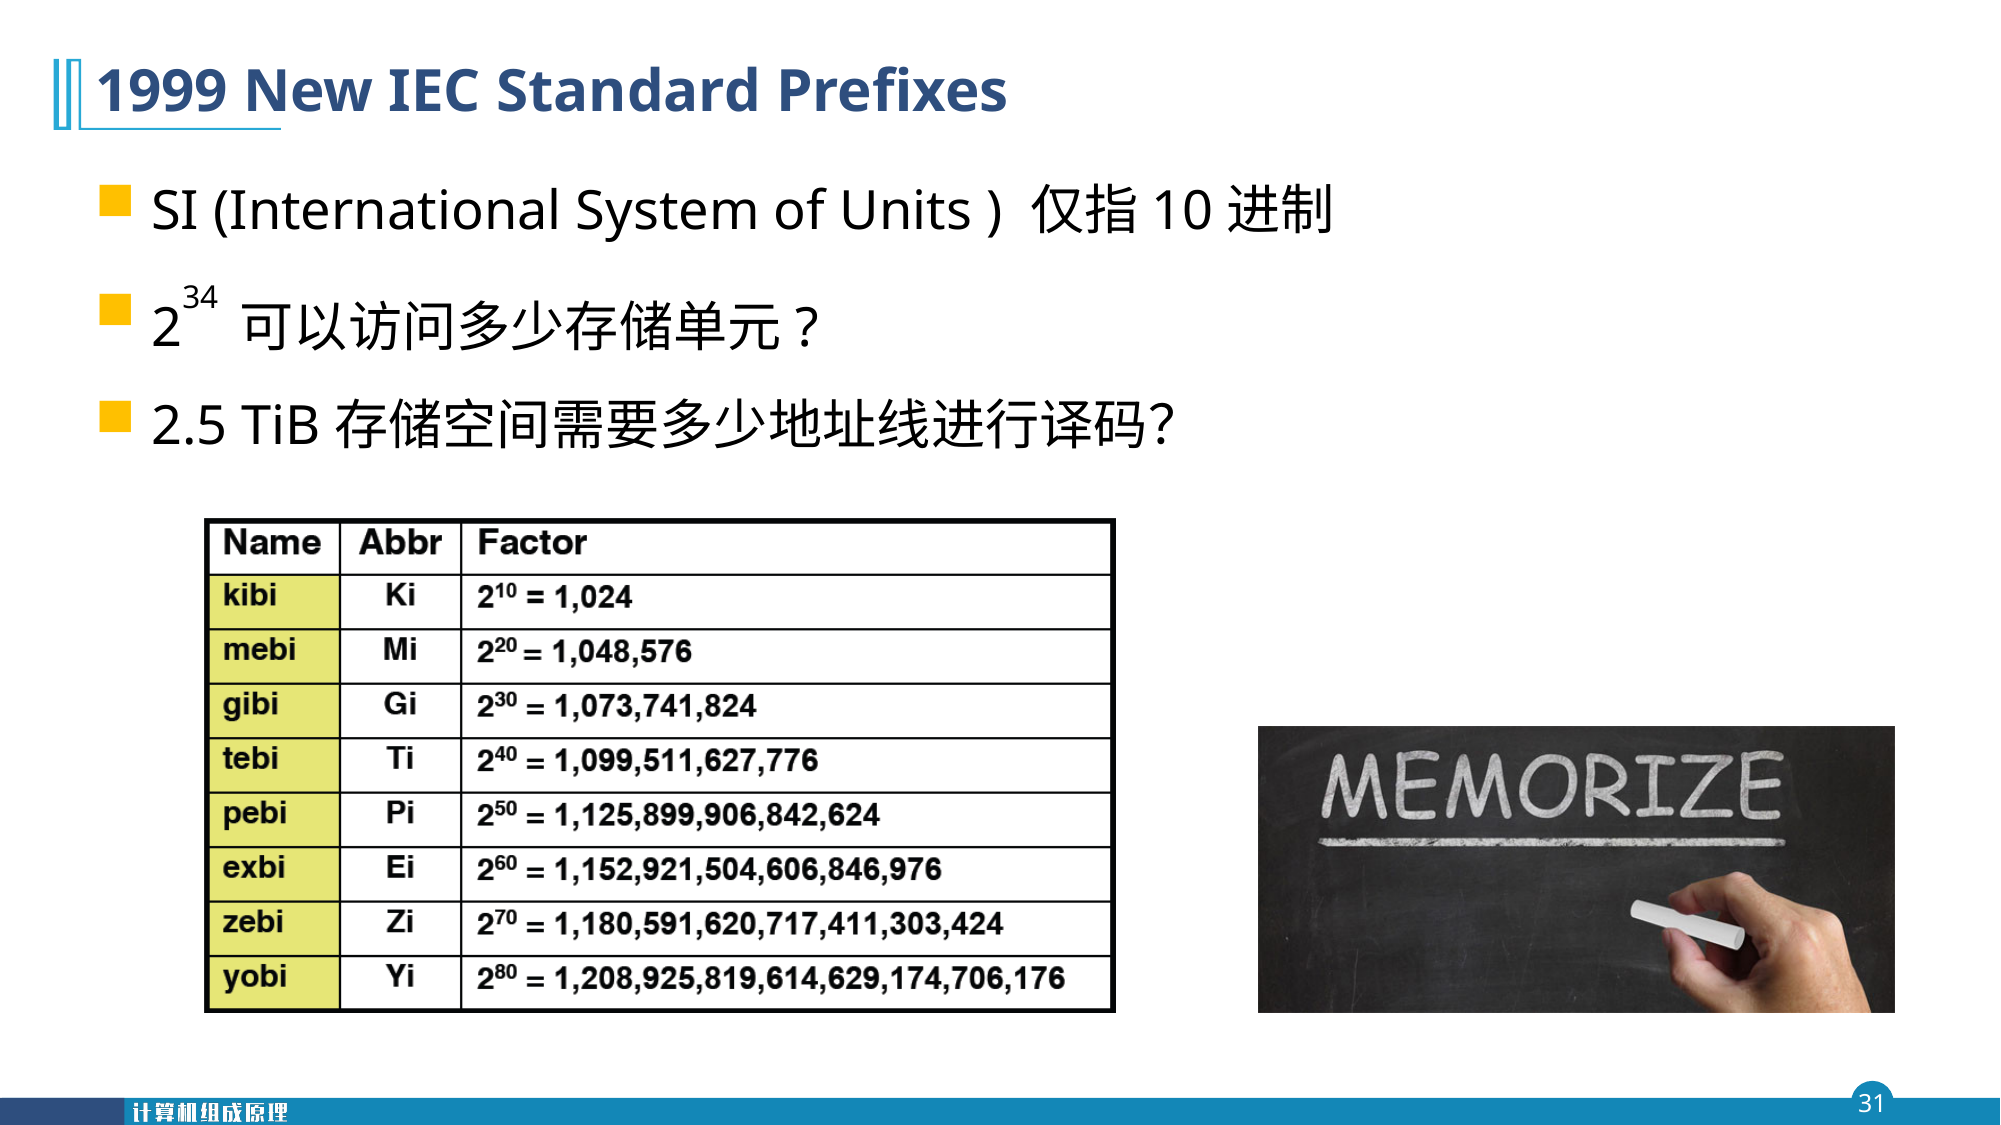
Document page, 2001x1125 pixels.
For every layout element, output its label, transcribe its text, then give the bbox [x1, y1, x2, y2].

list SI (International System of Units ) 仅指10进制 234 可以访问多少存储单元? 2.5 TiB存储空间需要多少地址线进行译码？ [80, 154, 1805, 1080]
picture [203, 517, 1116, 1013]
picture [1258, 726, 1895, 1013]
title 1999 New IEC Standard Prefixes [80, 42, 1805, 144]
